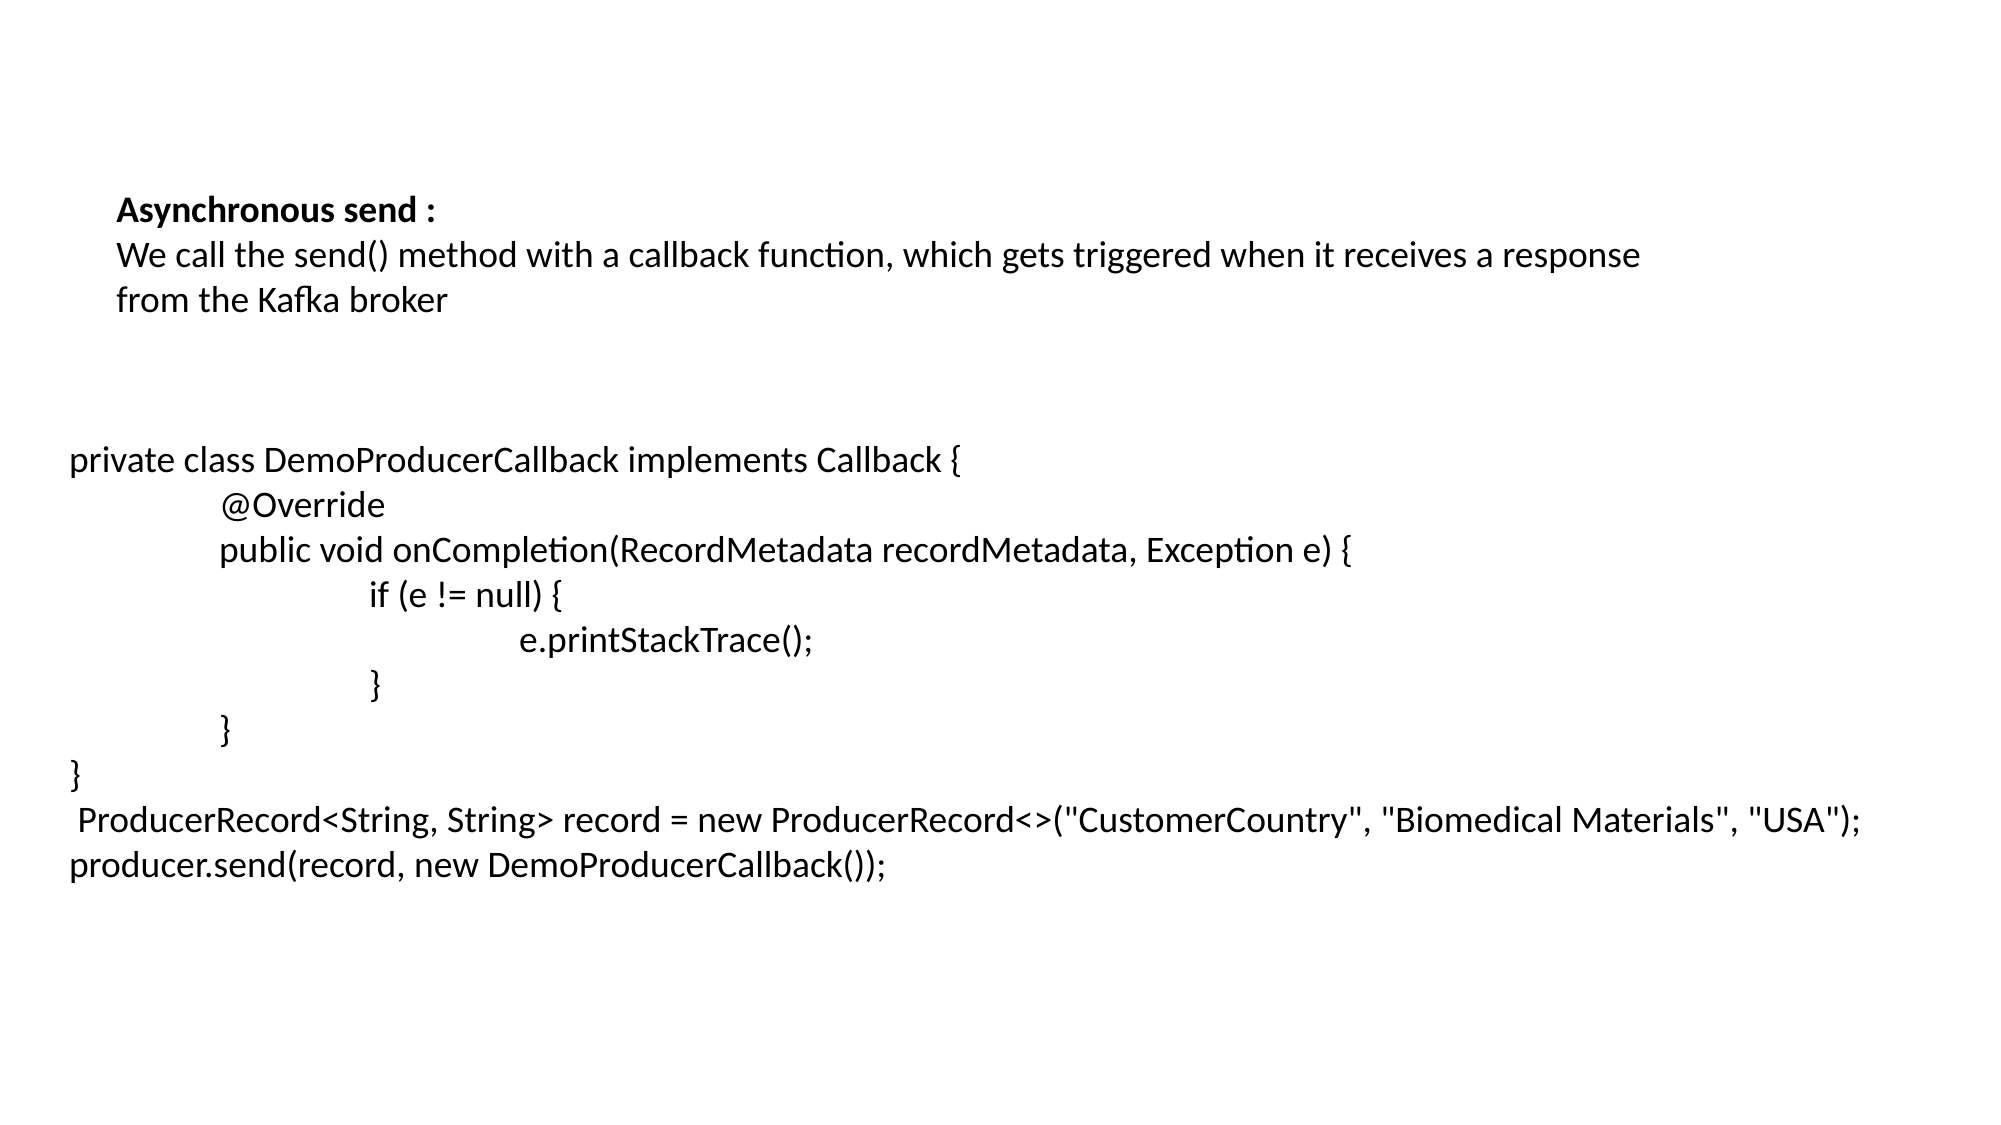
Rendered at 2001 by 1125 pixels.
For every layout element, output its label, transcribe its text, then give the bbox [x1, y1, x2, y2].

text_box Asynchronous send : We call the send() method with a callback function, which gets triggered when it receives a response from the Kafka broker [101, 177, 1696, 373]
text_box private class DemoProducerCallback implements Callback { @Override public void onCompletion(RecordMetadata recordMetadata, Exception e) { if (e != null) { e.printStackTrace(); } } } ProducerRecord<String, String> record = new ProducerRecord<>("CustomerCountry", "Biomedical Materials", "USA"); producer.send(record, new DemoProducerCallback()); [54, 427, 1889, 893]
